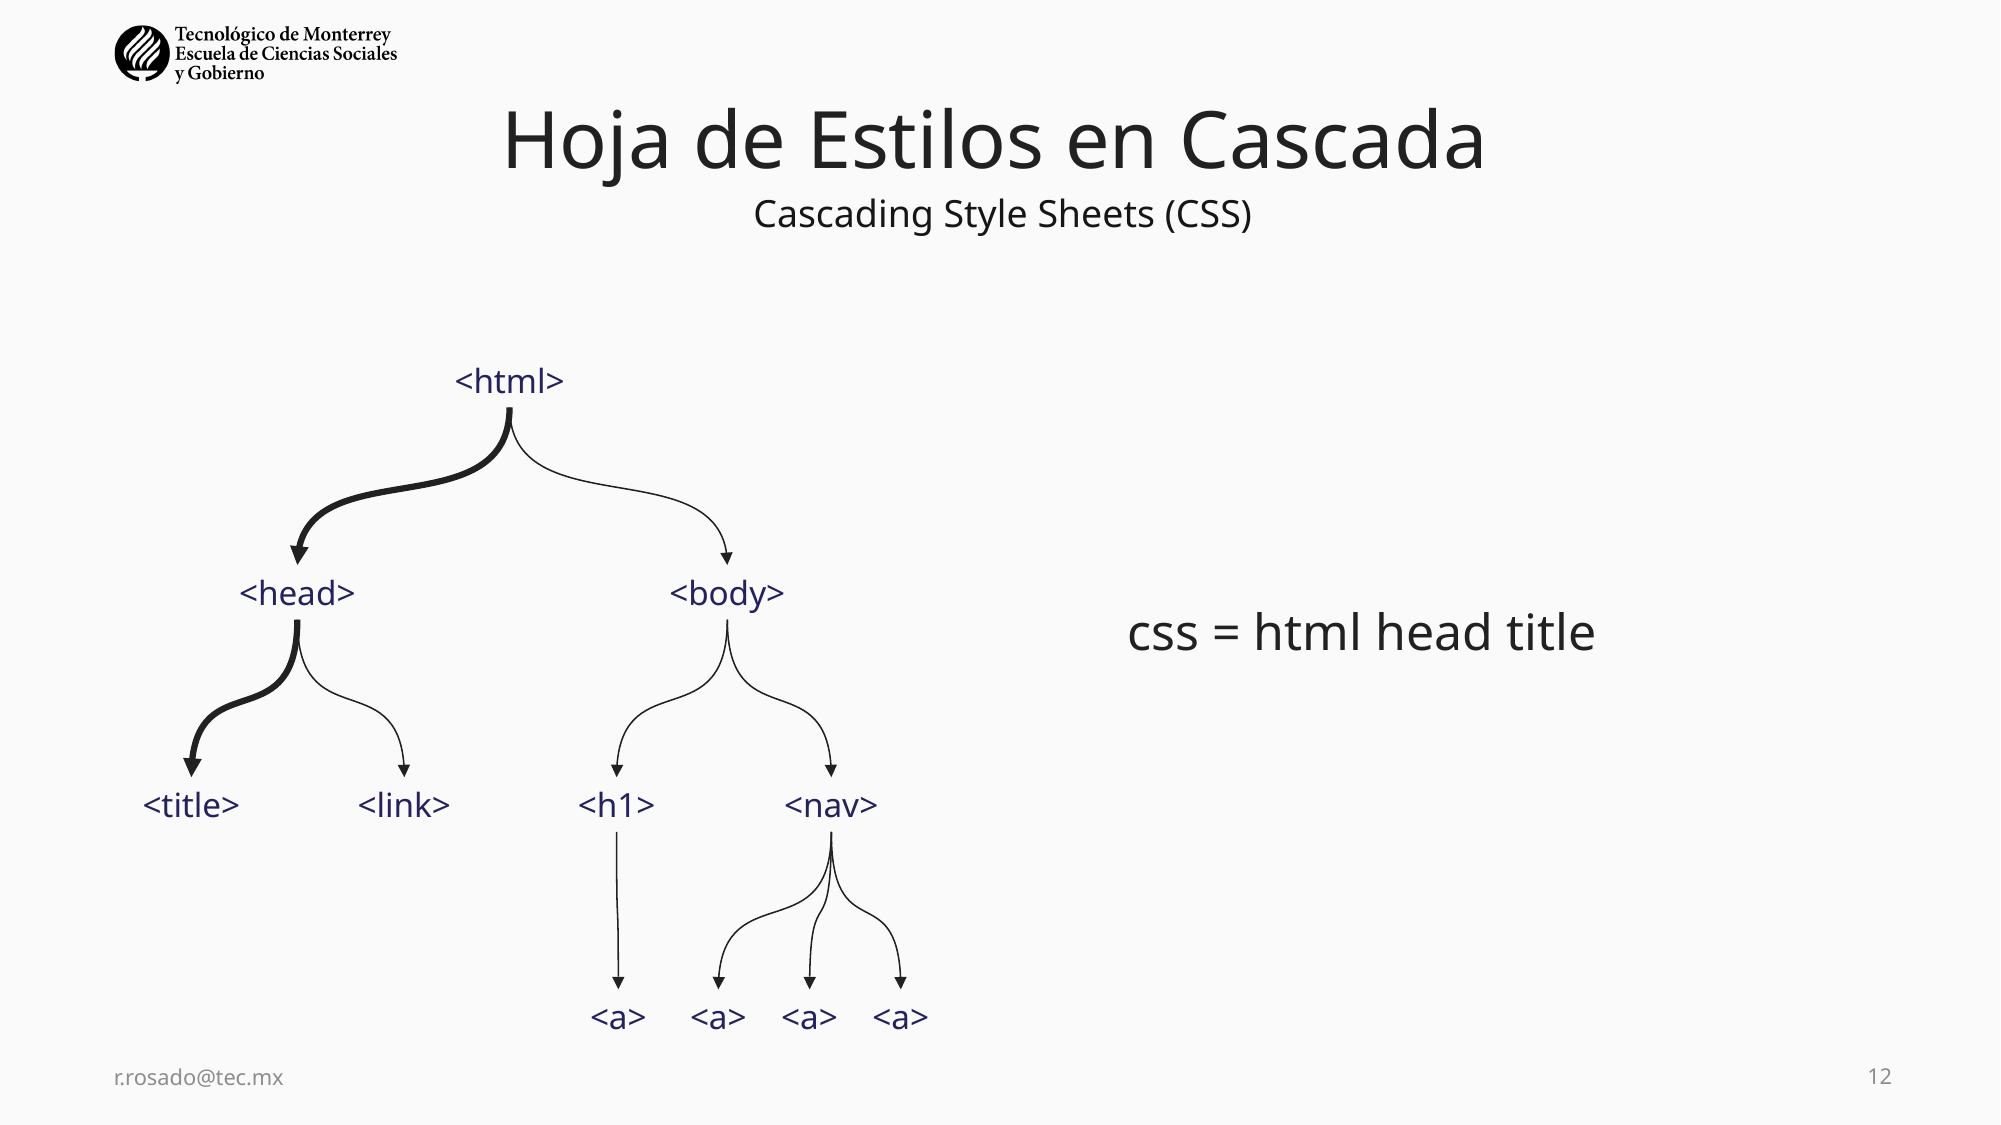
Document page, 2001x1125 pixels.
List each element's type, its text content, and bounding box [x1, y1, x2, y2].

text_box Cascading Style Sheets (CSS) [114, 182, 1892, 243]
text_box <nav> [724, 777, 939, 832]
text_box <title> [84, 777, 297, 832]
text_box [539, 377, 698, 596]
title Hoja de Estilos en Cascada [96, 76, 1892, 210]
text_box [538, 909, 697, 913]
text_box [854, 875, 945, 946]
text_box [593, 643, 751, 755]
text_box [700, 646, 858, 752]
text_box <a> [672, 989, 765, 1044]
text_box <head> [84, 564, 511, 620]
text_box <a> [765, 989, 856, 1044]
text_box <html> [78, 352, 941, 408]
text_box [696, 854, 854, 968]
picture [111, 24, 399, 76]
text_box <a> [856, 989, 947, 1044]
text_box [272, 645, 430, 753]
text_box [854, 899, 900, 923]
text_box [324, 380, 483, 593]
text_box <body> [514, 564, 941, 620]
text_box <link> [297, 777, 509, 832]
slide_number 12 [1852, 1029, 1912, 1125]
text_box <h1> [509, 777, 724, 832]
footer r.rosado@tec.mx [98, 1029, 1260, 1125]
text_box <a> [572, 989, 665, 1044]
list css = html head title [1112, 600, 1892, 1030]
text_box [165, 645, 272, 753]
